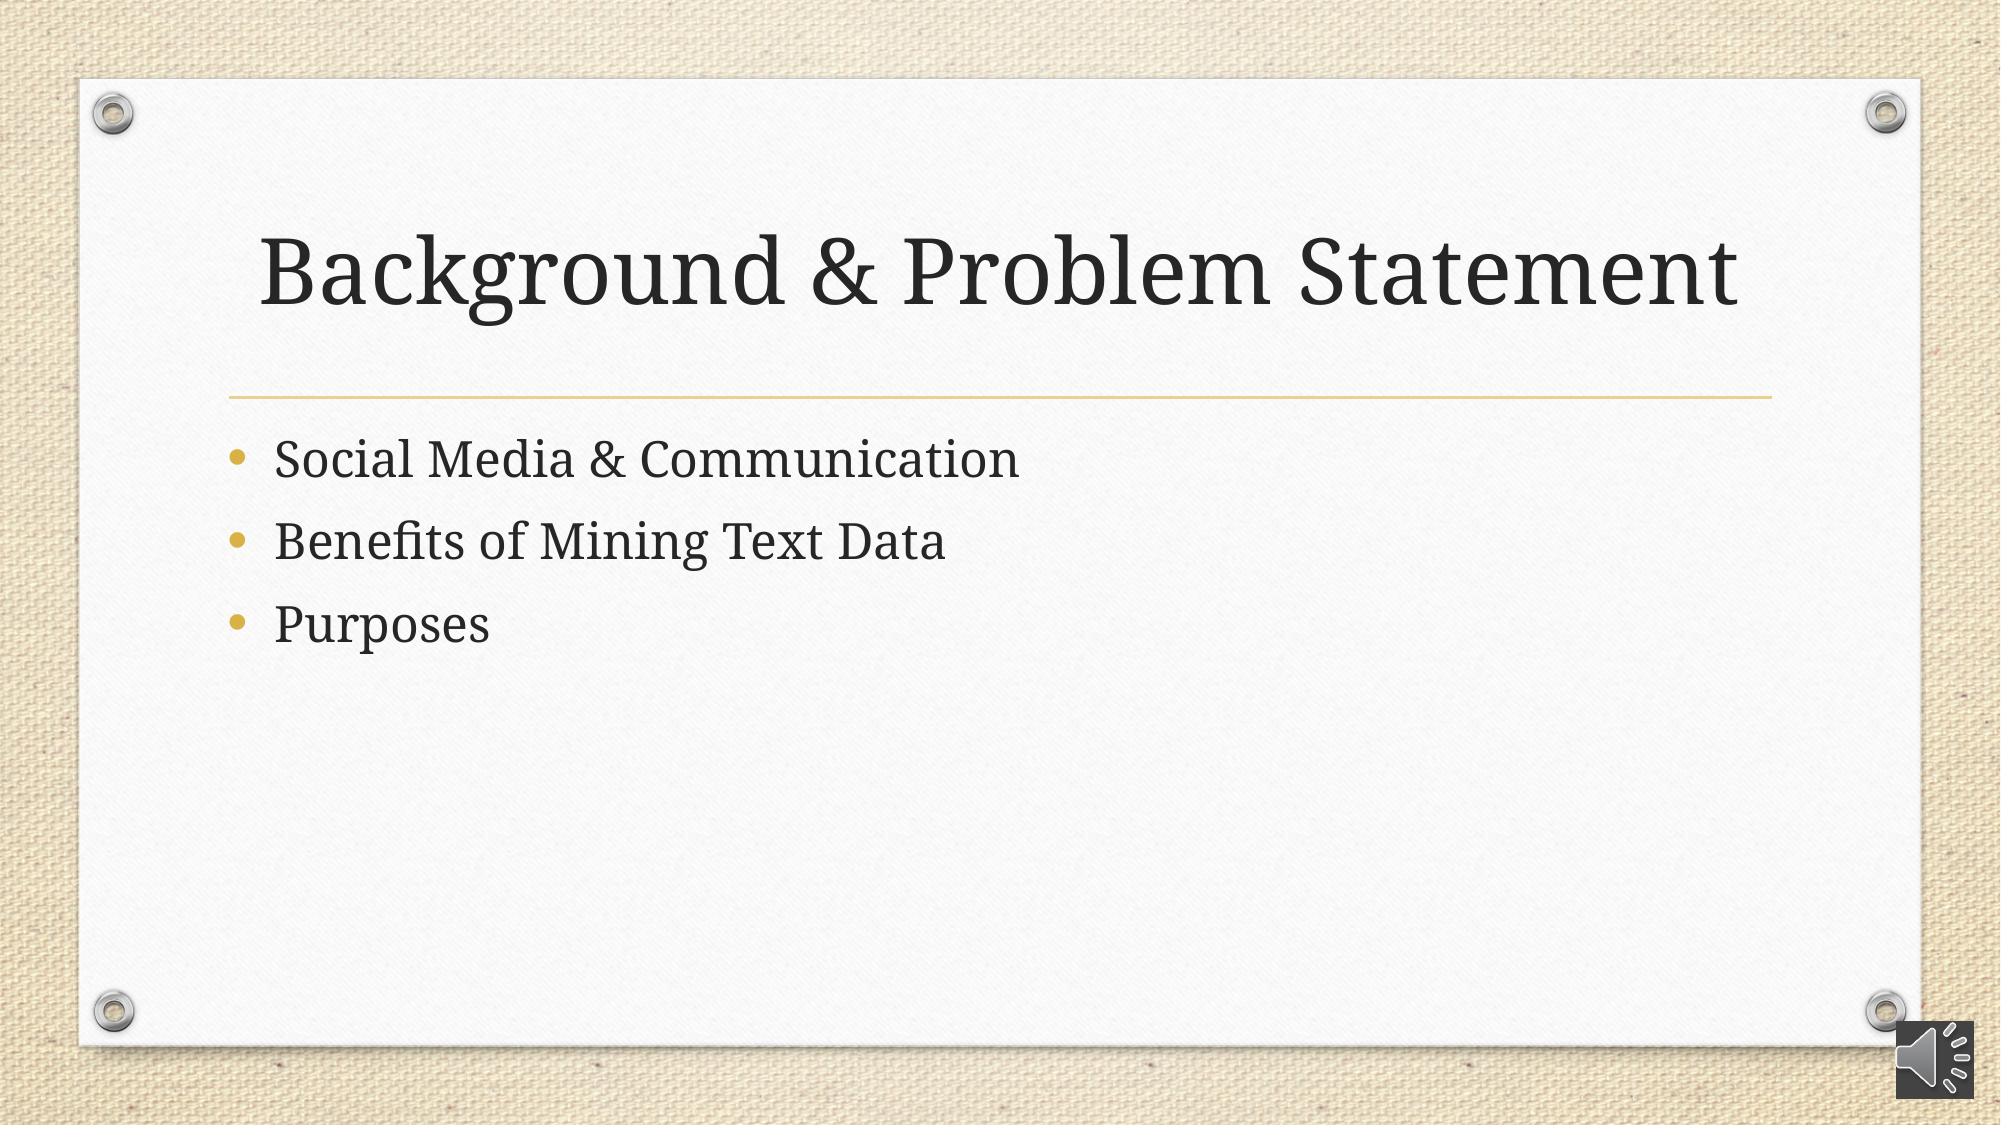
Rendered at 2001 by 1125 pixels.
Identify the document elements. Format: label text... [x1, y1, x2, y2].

picture [0, 0, 2001, 1125]
title Background & Problem Statement [212, 161, 1788, 375]
list Social Media & Communication Benefits of Mining Text Data Purposes [212, 419, 1788, 964]
